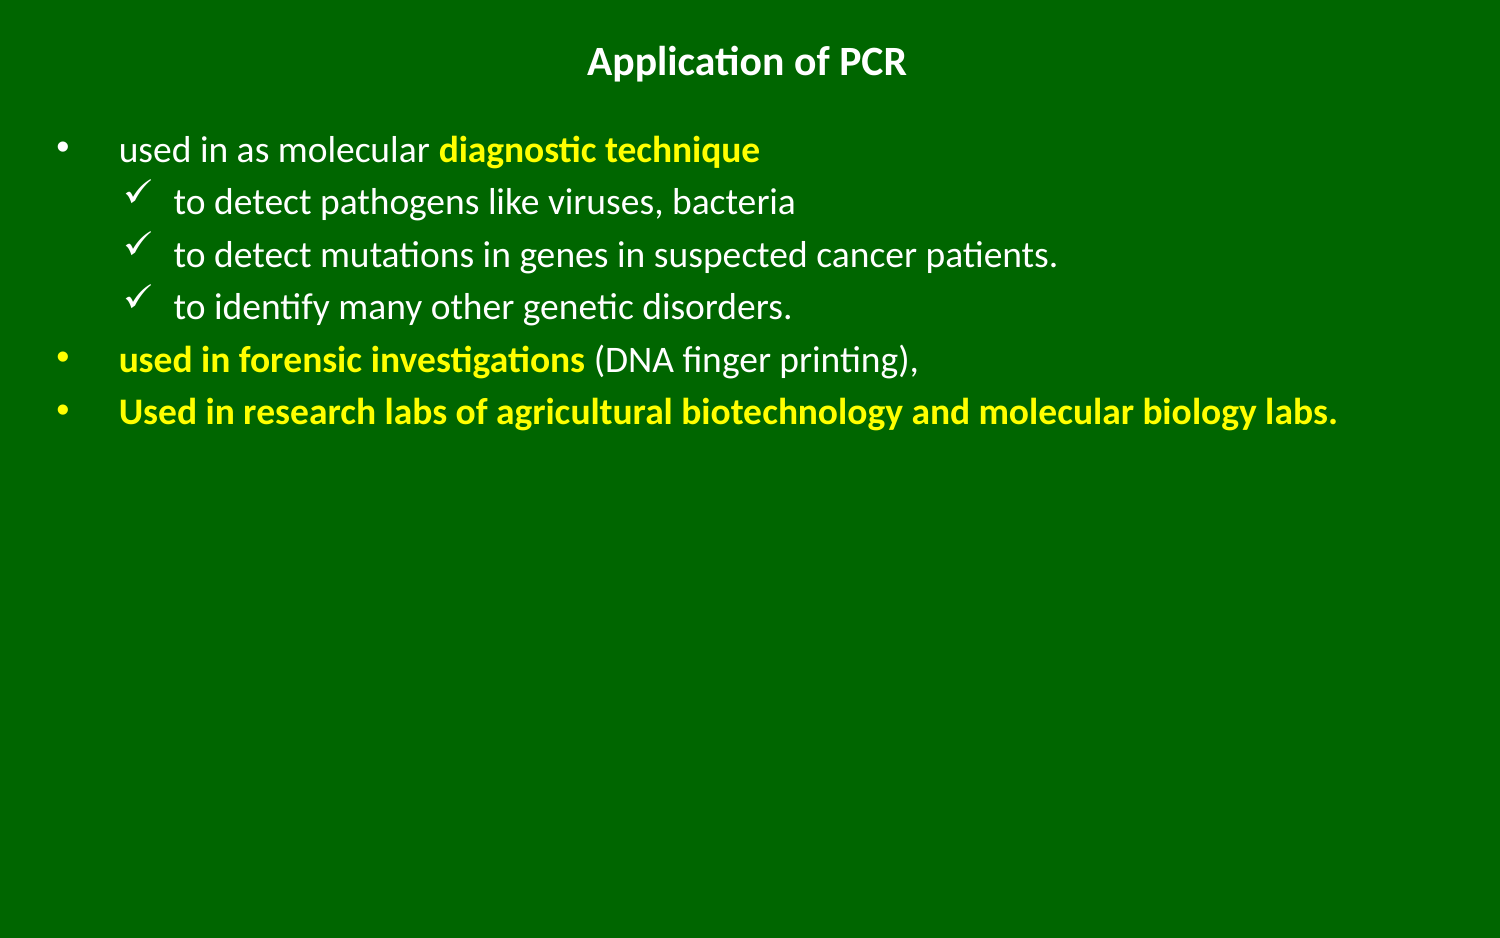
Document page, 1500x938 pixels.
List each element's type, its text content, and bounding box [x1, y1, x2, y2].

list used in as molecular diagnostic technique to detect pathogens like viruses, bacteria to detect mutations in genes in suspected cancer patients. to identify many other genetic disorders. used in forensic investigations (DNA finger printing), Used in research labs of agricultural biotechnology and molecular biology labs. [41, 117, 1447, 776]
title Application of PCR [24, 0, 1471, 117]
